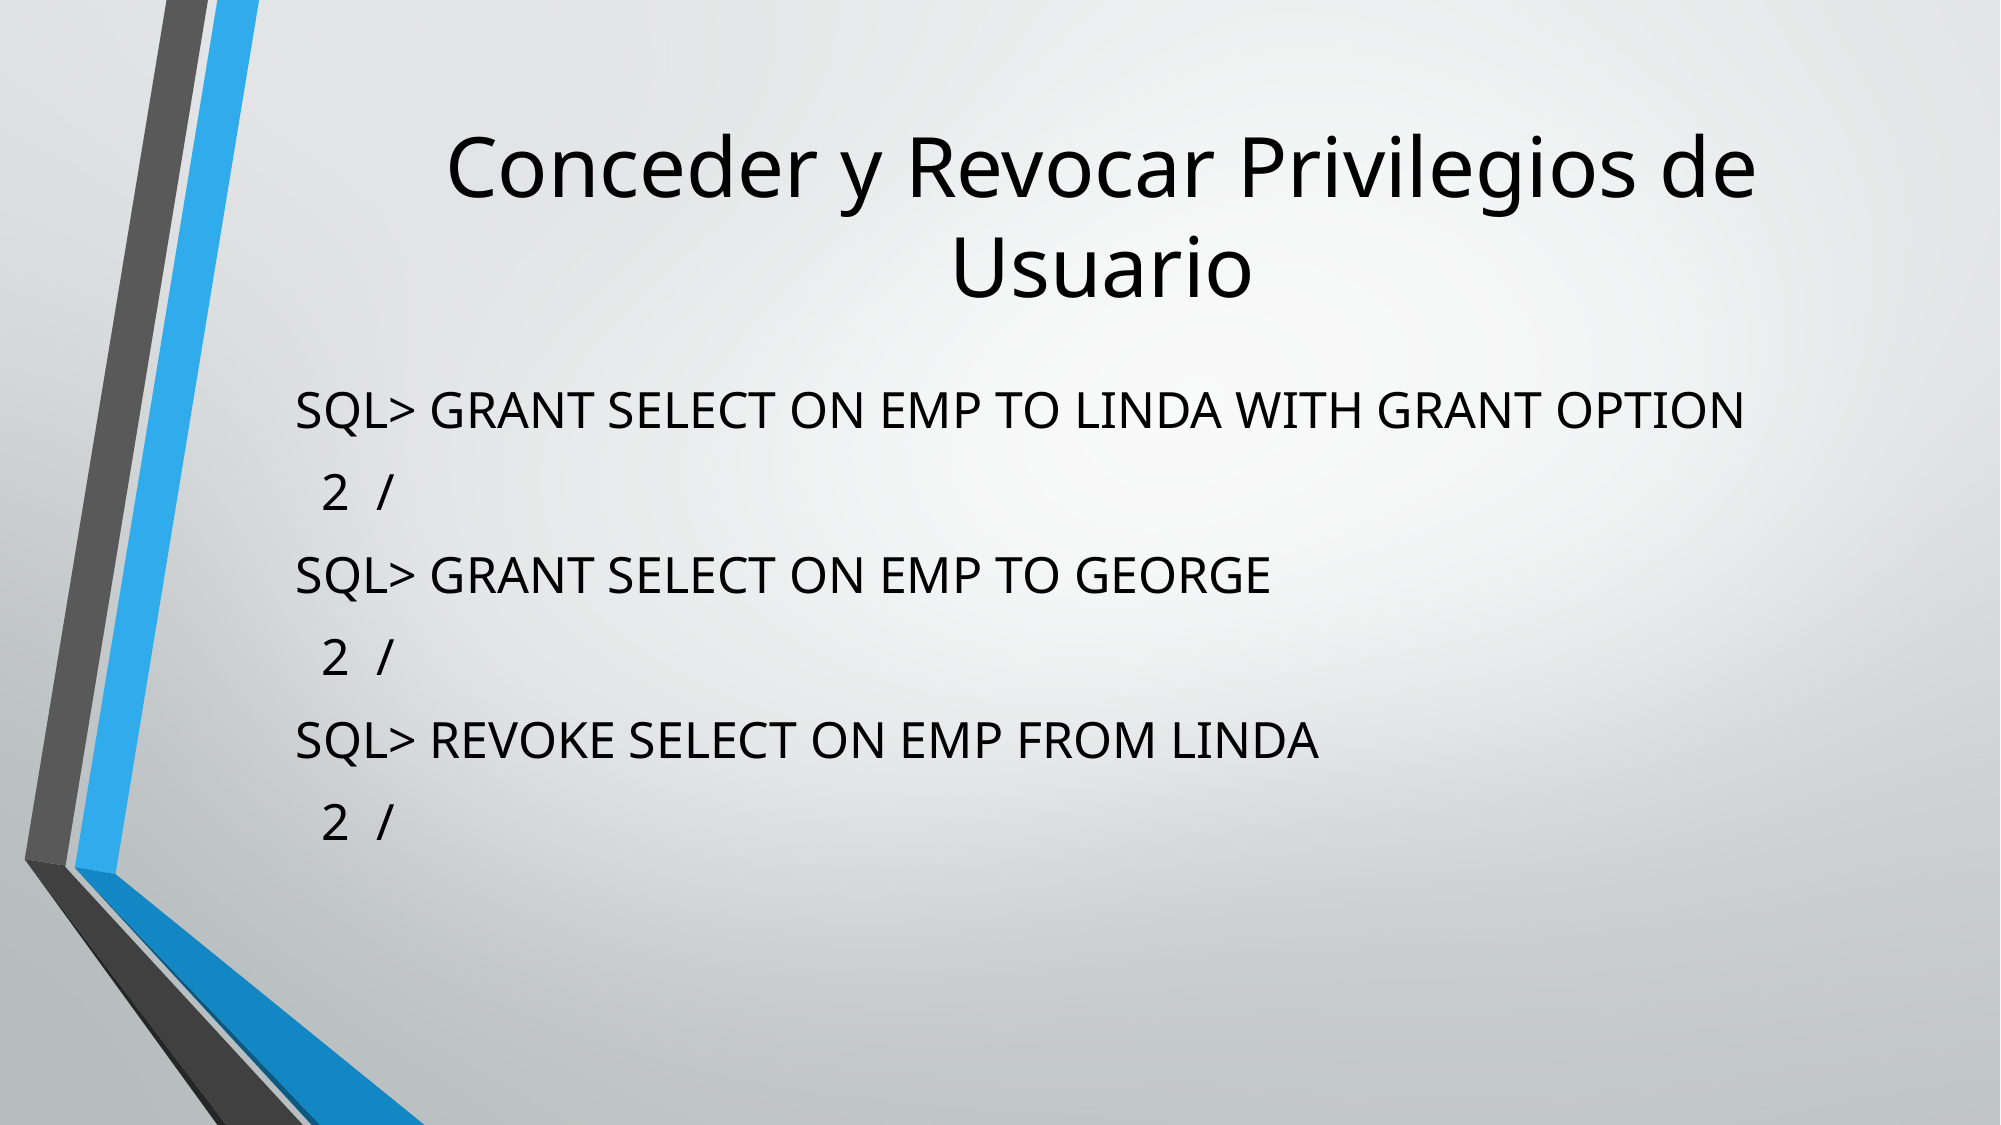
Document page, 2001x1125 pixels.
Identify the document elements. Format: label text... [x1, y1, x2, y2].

title Conceder y Revocar Privilegios de Usuario [280, 70, 1925, 358]
list SQL> GRANT SELECT ON EMP TO LINDA WITH GRANT OPTION 2 / SQL> GRANT SELECT ON EMP TO GEORGE 2 / SQL> REVOKE SELECT ON EMP FROM LINDA 2 / [280, 358, 1925, 871]
